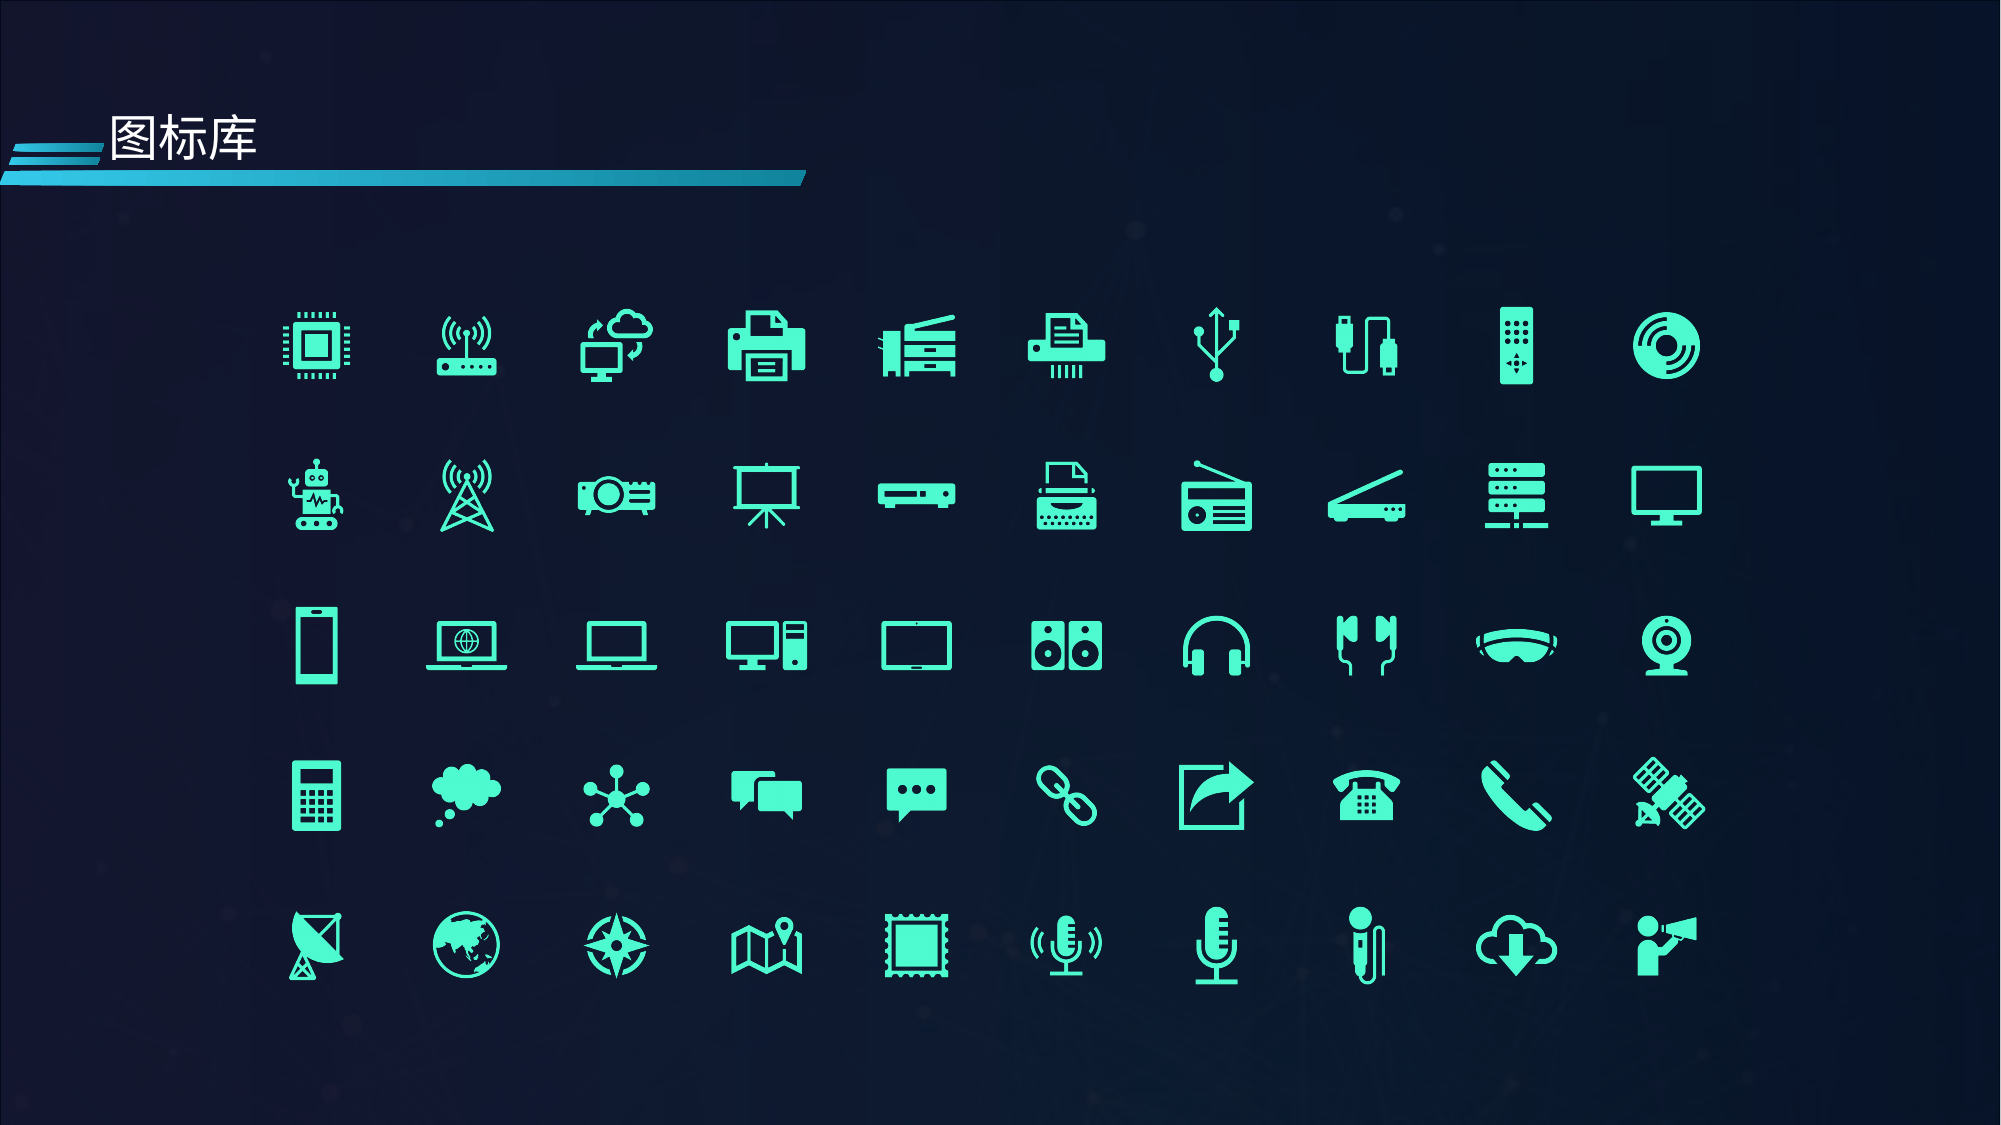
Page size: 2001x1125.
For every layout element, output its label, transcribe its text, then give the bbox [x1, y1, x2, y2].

picture [1024, 903, 1109, 988]
picture [274, 603, 359, 688]
picture [874, 603, 959, 688]
picture [724, 753, 809, 838]
picture [1474, 453, 1559, 538]
picture [874, 303, 959, 388]
picture [274, 453, 359, 538]
picture [274, 903, 359, 988]
picture [1324, 903, 1409, 988]
picture [1624, 303, 1709, 388]
picture [1024, 603, 1109, 688]
picture [1624, 903, 1709, 988]
picture [274, 303, 359, 388]
picture [1474, 603, 1559, 688]
picture [424, 903, 509, 988]
picture [1024, 453, 1109, 538]
picture [1174, 753, 1259, 838]
picture [874, 753, 959, 838]
picture [724, 603, 809, 688]
picture [1624, 453, 1709, 538]
picture [574, 453, 659, 538]
picture [1174, 903, 1259, 988]
picture [274, 753, 359, 838]
picture [574, 603, 659, 688]
picture [424, 303, 509, 388]
picture [1324, 303, 1409, 388]
picture [724, 903, 809, 988]
picture [1324, 603, 1409, 688]
picture [724, 453, 809, 538]
picture [1174, 303, 1259, 388]
picture [1024, 303, 1109, 388]
picture [1624, 753, 1709, 838]
picture [424, 453, 509, 538]
picture [1174, 603, 1259, 688]
picture [1474, 303, 1559, 388]
picture [1174, 453, 1259, 538]
picture [574, 753, 659, 838]
list 图标库 [108, 105, 807, 171]
picture [1624, 603, 1709, 688]
picture [574, 303, 659, 388]
picture [574, 903, 659, 988]
picture [1024, 753, 1109, 838]
picture [424, 603, 509, 688]
picture [874, 903, 959, 988]
picture [874, 453, 959, 538]
picture [1324, 453, 1409, 538]
picture [424, 753, 509, 838]
picture [724, 303, 809, 388]
picture [1474, 753, 1559, 838]
picture [1324, 753, 1409, 838]
picture [1474, 903, 1559, 988]
